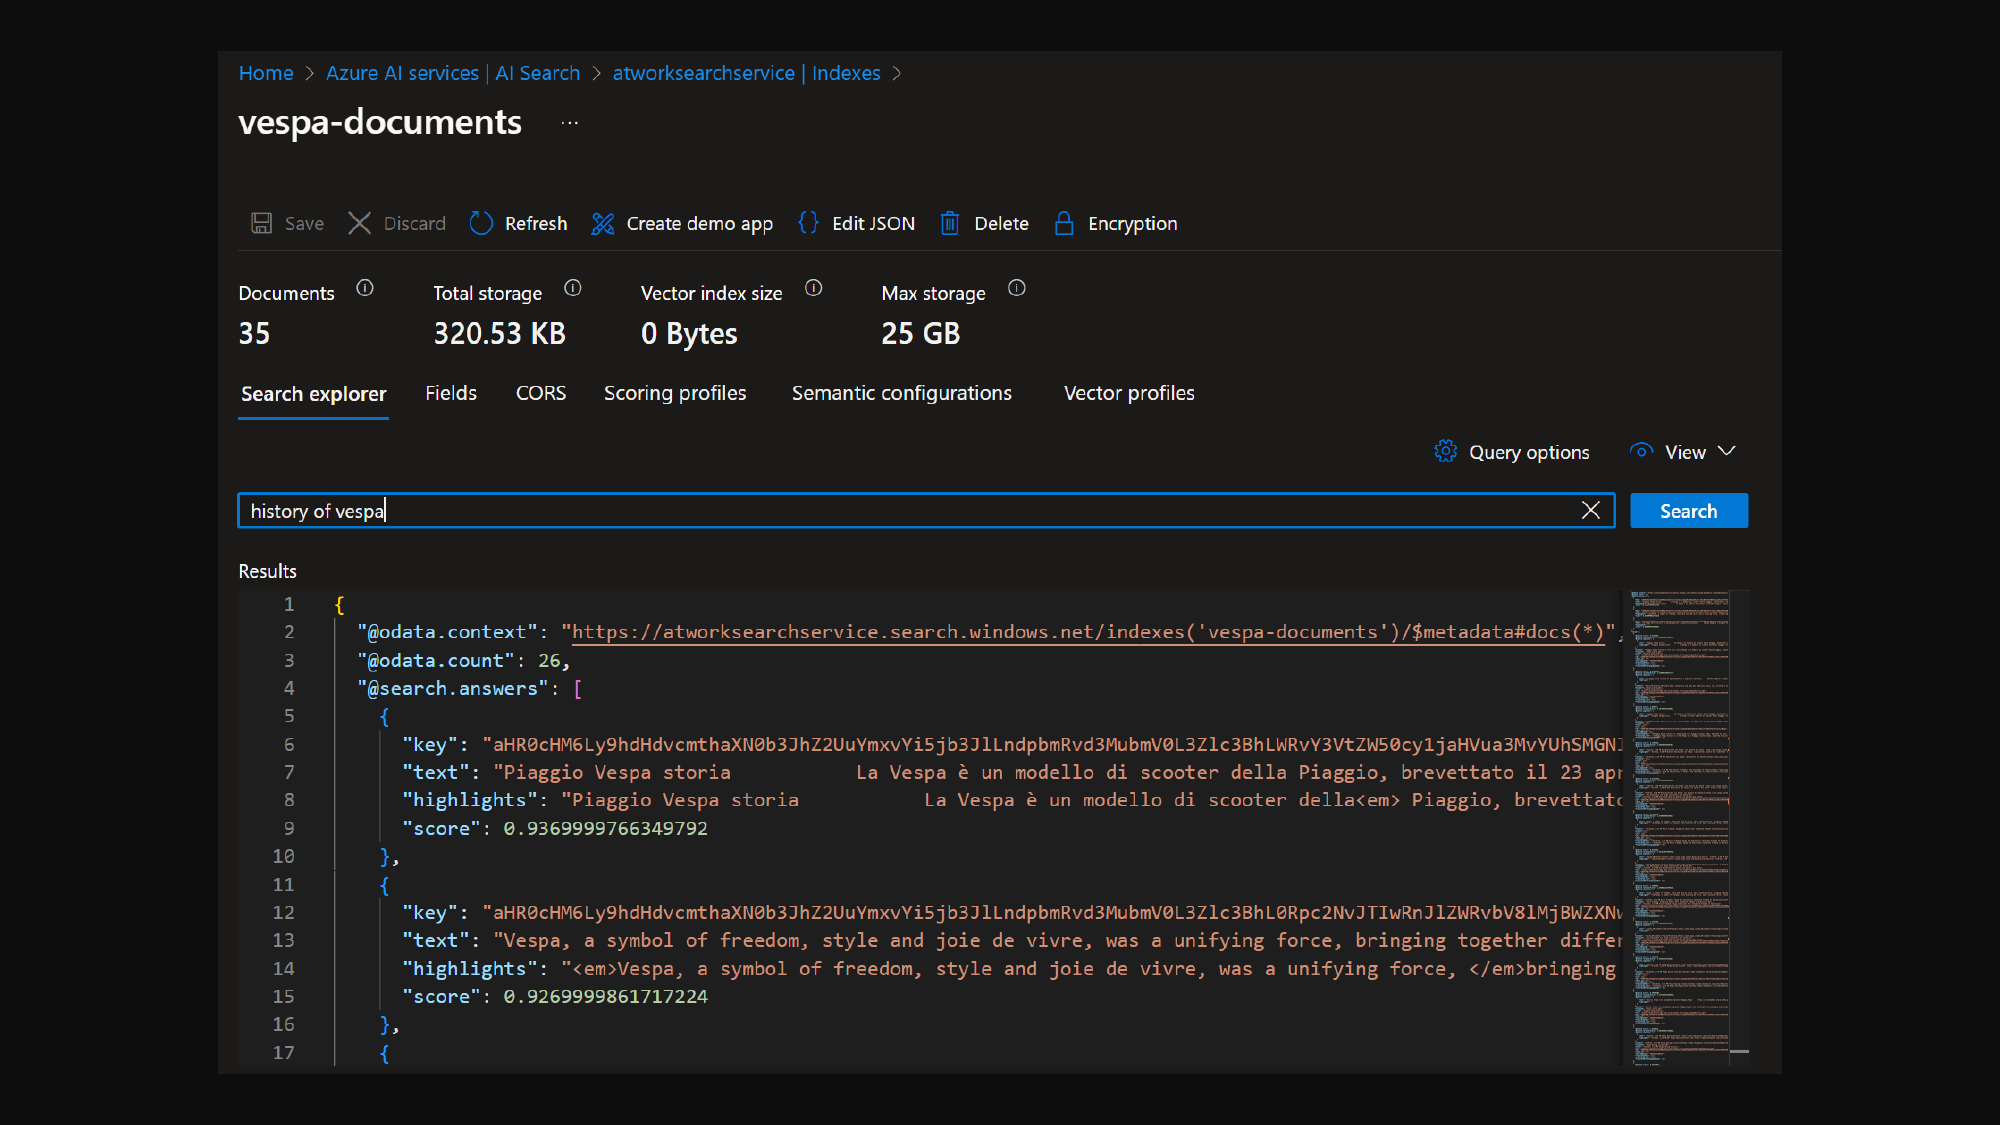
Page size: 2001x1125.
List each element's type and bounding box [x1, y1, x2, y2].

picture [218, 50, 1782, 1074]
